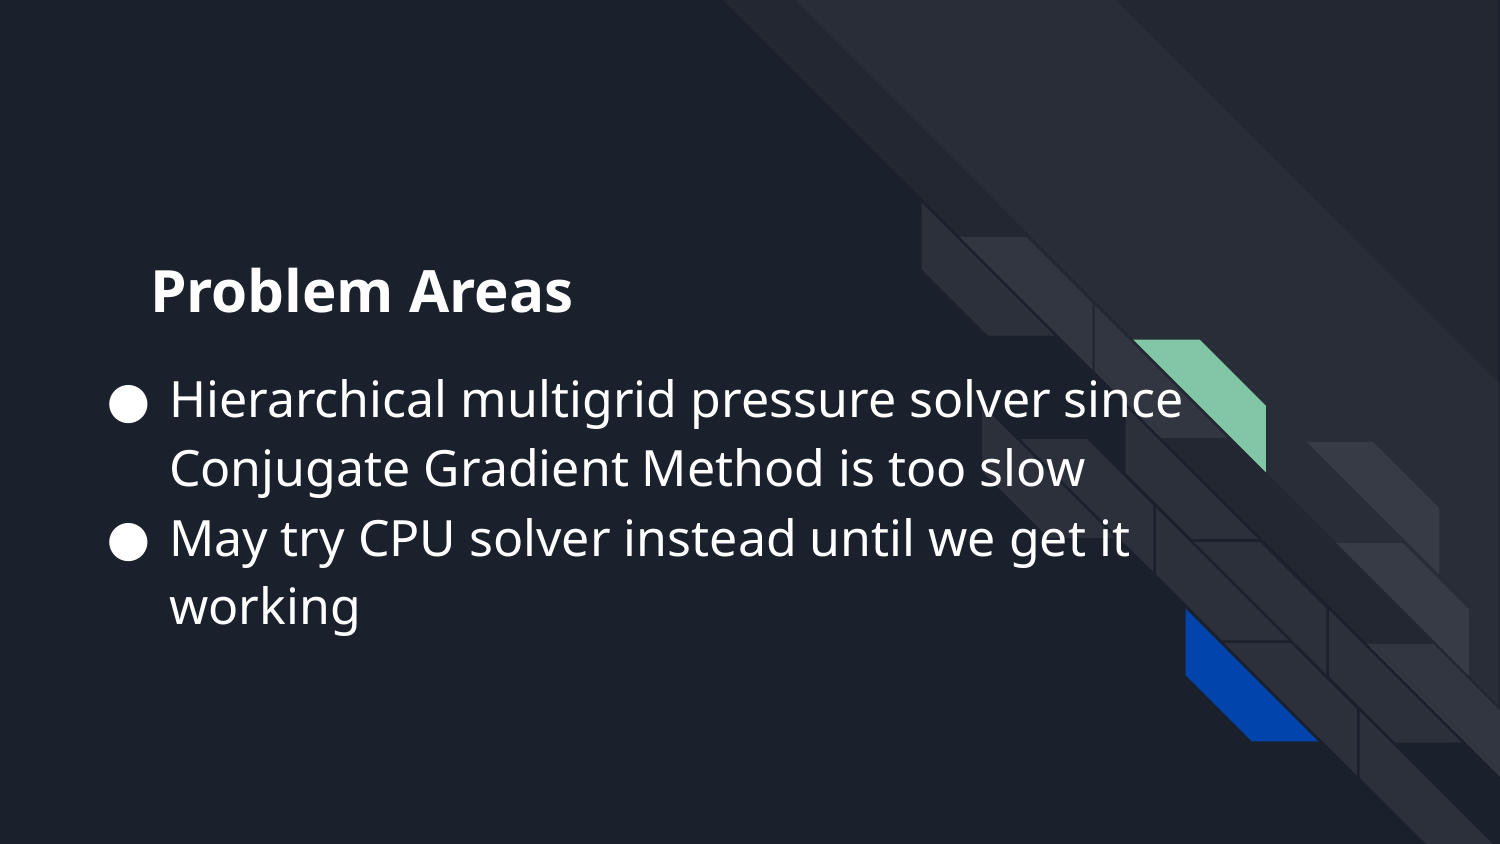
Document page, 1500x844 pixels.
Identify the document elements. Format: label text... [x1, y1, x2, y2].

list Hierarchical multigrid pressure solver since Conjugate Gradient Method is too slow May try CPU solver instead until we get it working [79, 343, 1234, 822]
title Problem Areas [135, 0, 888, 343]
